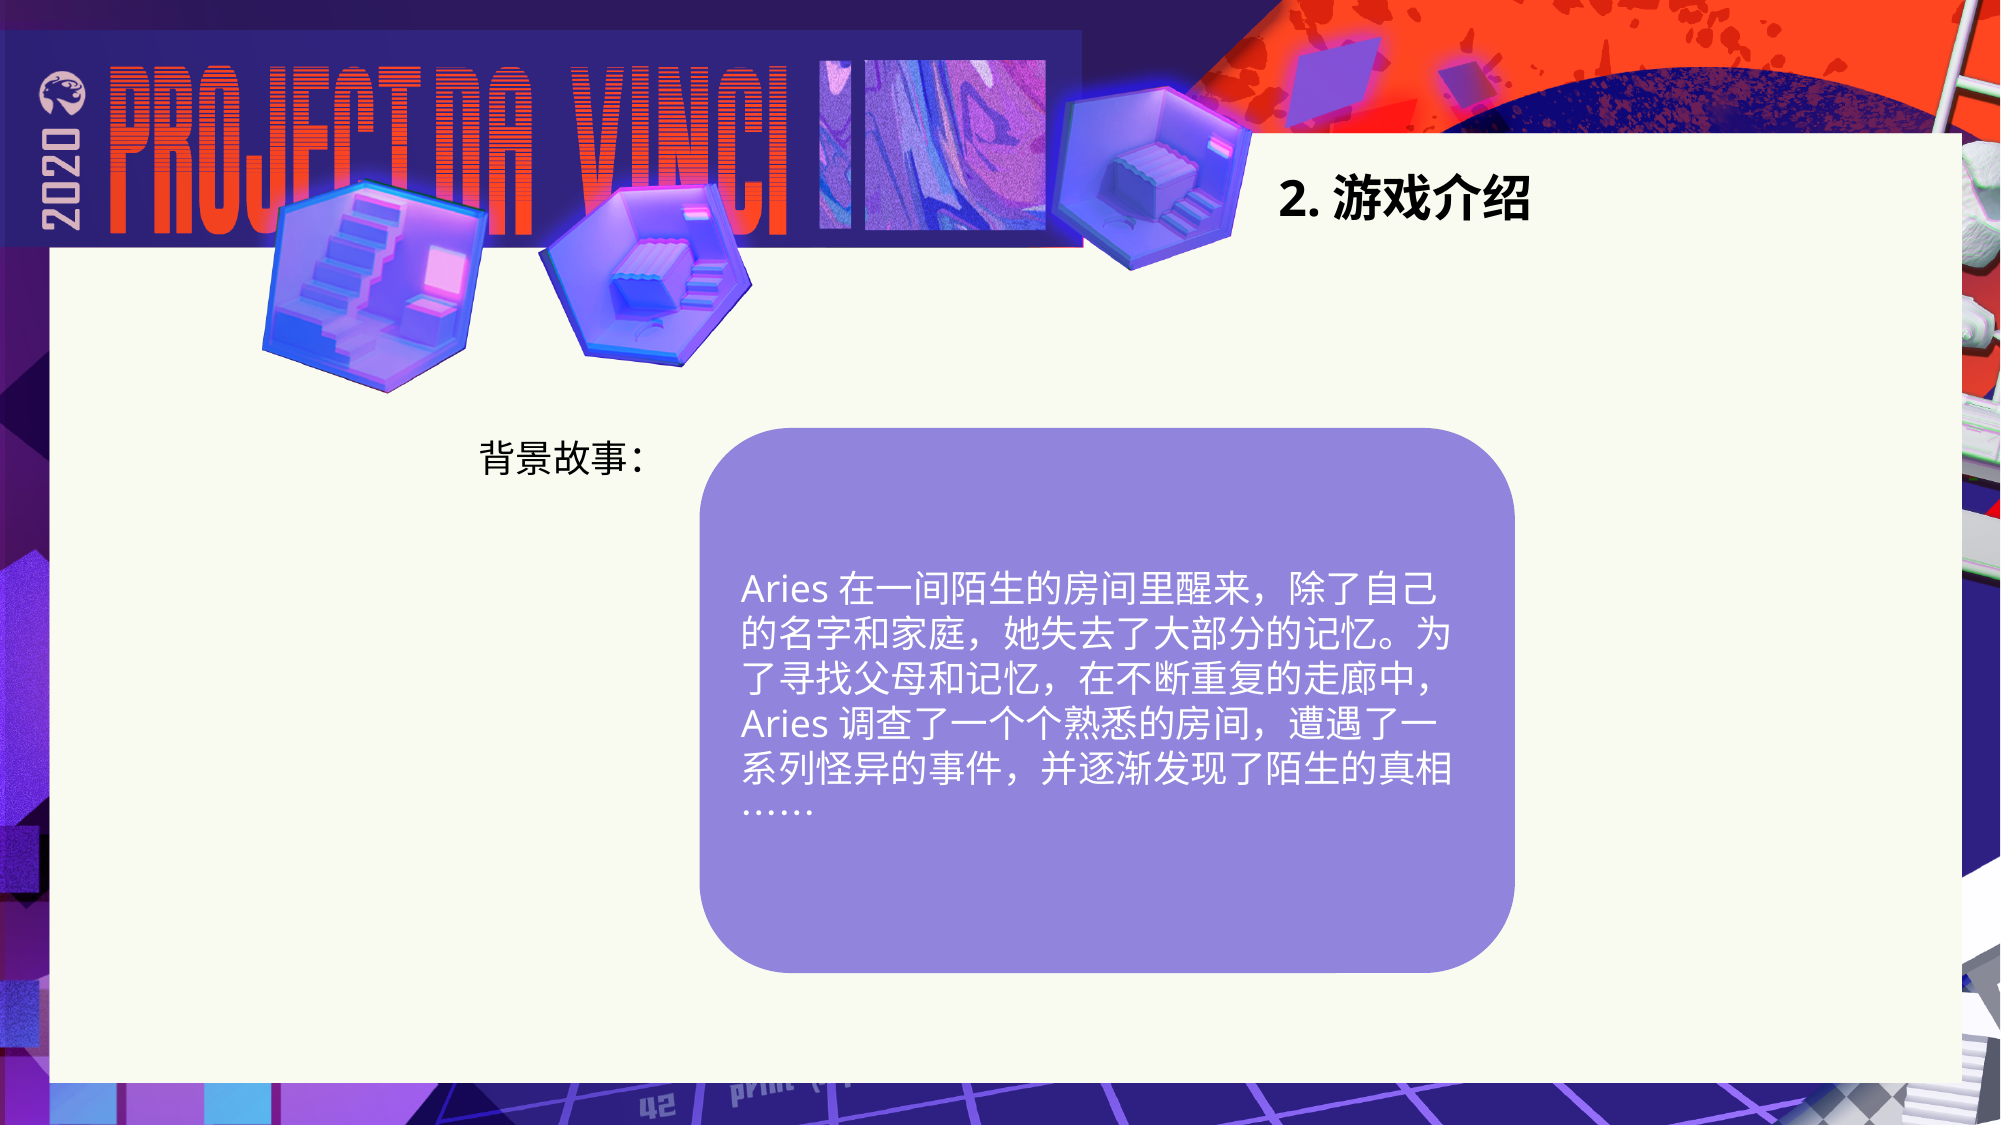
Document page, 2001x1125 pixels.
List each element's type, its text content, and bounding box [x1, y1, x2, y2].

text_box Aries在一间陌生的房间里醒来，除了自己的名字和家庭，她失去了大部分的记忆。为了寻找父母和记忆，在不断重复的走廊中，Aries调查了一个个熟悉的房间，遭遇了一系列怪异的事件，并逐渐发现了陌生的真相…… [698, 426, 1516, 975]
title 2.游戏介绍 [1263, 159, 1632, 243]
text_box 背景故事： [463, 427, 646, 488]
picture [0, 0, 2001, 1125]
